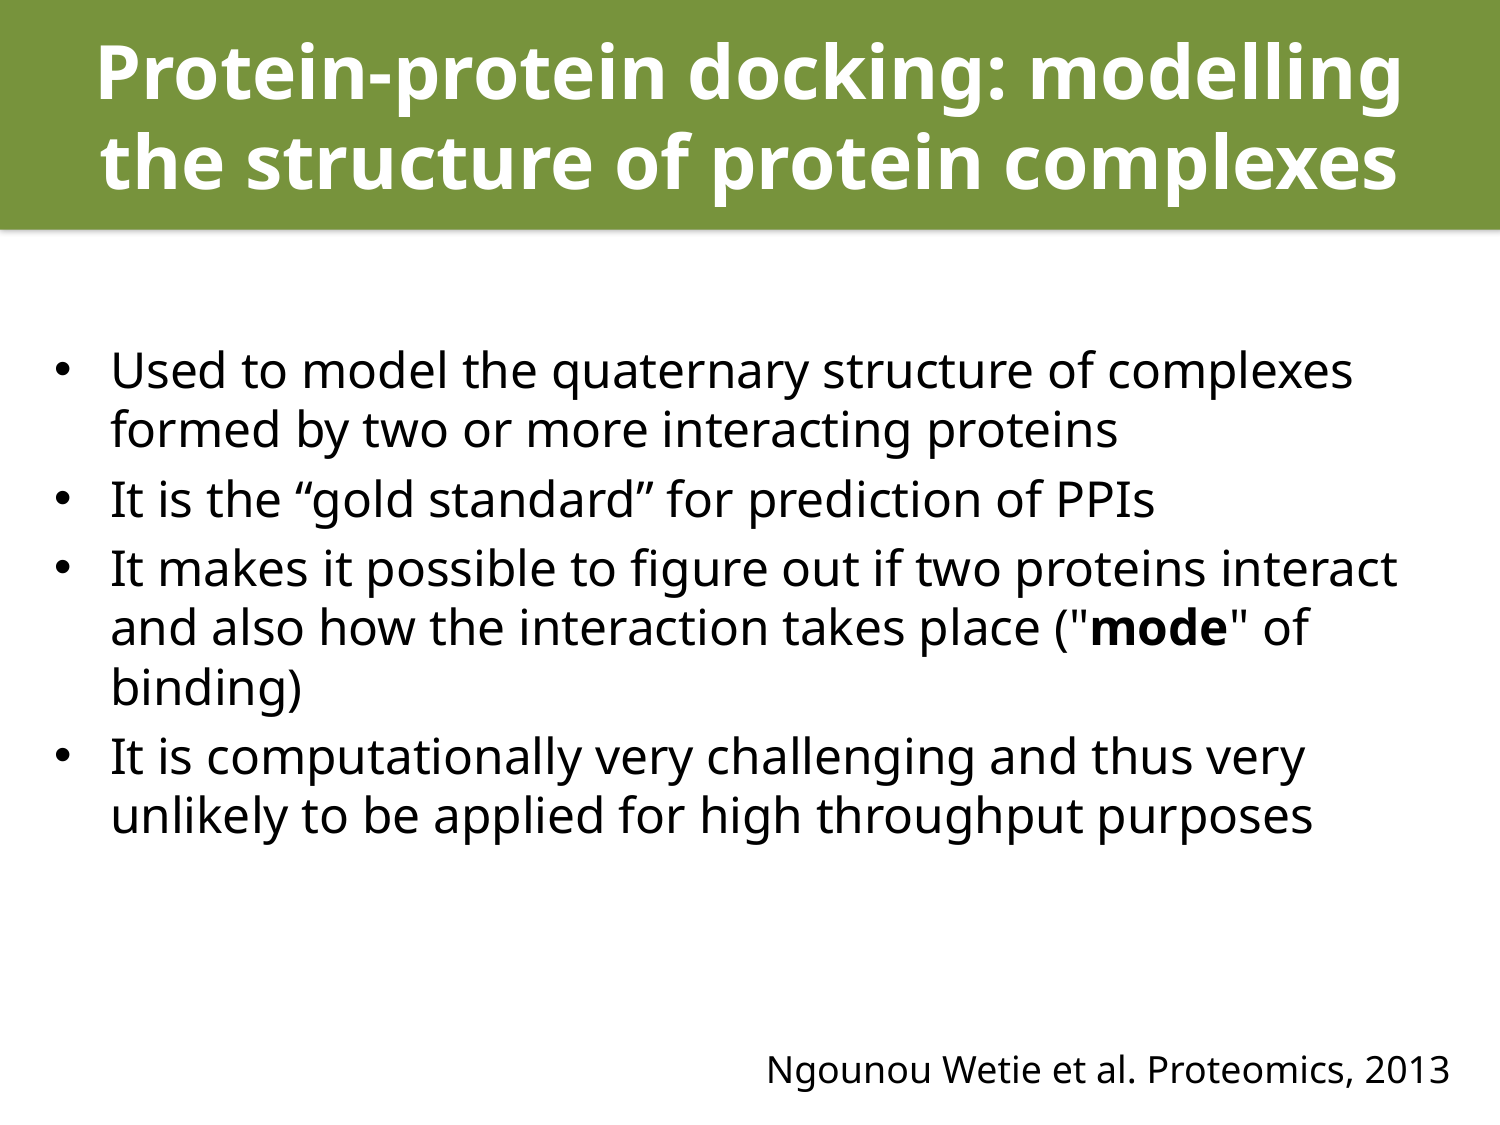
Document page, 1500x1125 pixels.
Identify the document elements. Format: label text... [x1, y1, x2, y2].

text_box [0, 0, 1500, 230]
text_box Ngounou Wetie et al. Proteomics, 2013 [751, 1039, 1467, 1099]
title Protein-protein docking: modelling the structure of protein complexes [75, 21, 1425, 209]
list Used to model the quaternary structure of complexes formed by two or more interacting proteins It is the “gold standard” for prediction of PPIs It makes it possible to figure out if two proteins interact and also how the interaction takes place ("mode" of binding) It is computationally very challenging and thus very unlikely to be applied for high throughput purposes [39, 331, 1464, 855]
